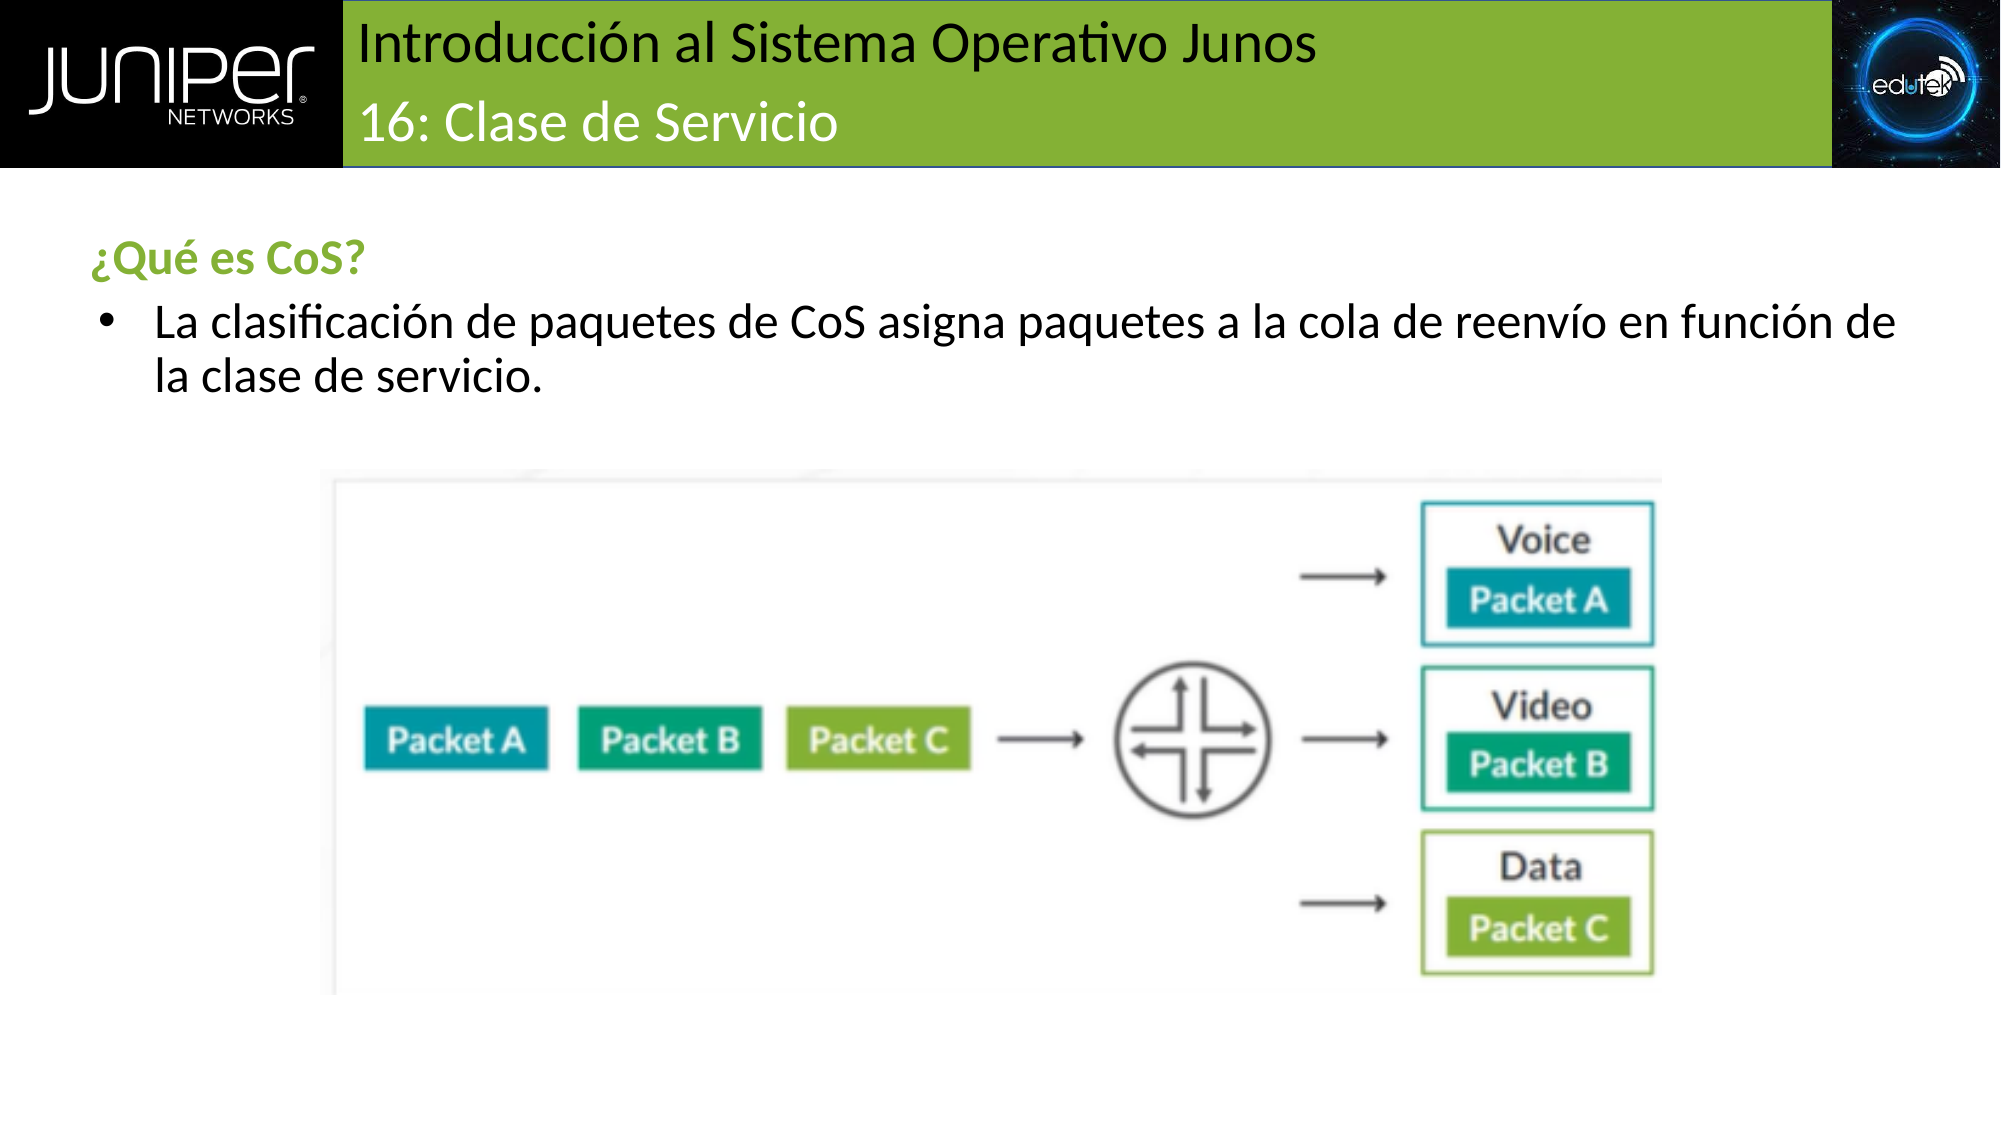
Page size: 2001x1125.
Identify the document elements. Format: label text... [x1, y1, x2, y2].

picture [320, 469, 1662, 995]
title Introducción al Sistema Operativo Junos [342, 3, 2000, 84]
list ¿Qué es CoS? La clasificación de paquetes de CoS asigna paquetes a la cola de reenvío en función de la clase de servicio. [74, 223, 1949, 938]
picture [0, 0, 343, 168]
list 16: Clase de Servicio [342, 83, 1606, 168]
picture [1832, 84, 2000, 168]
